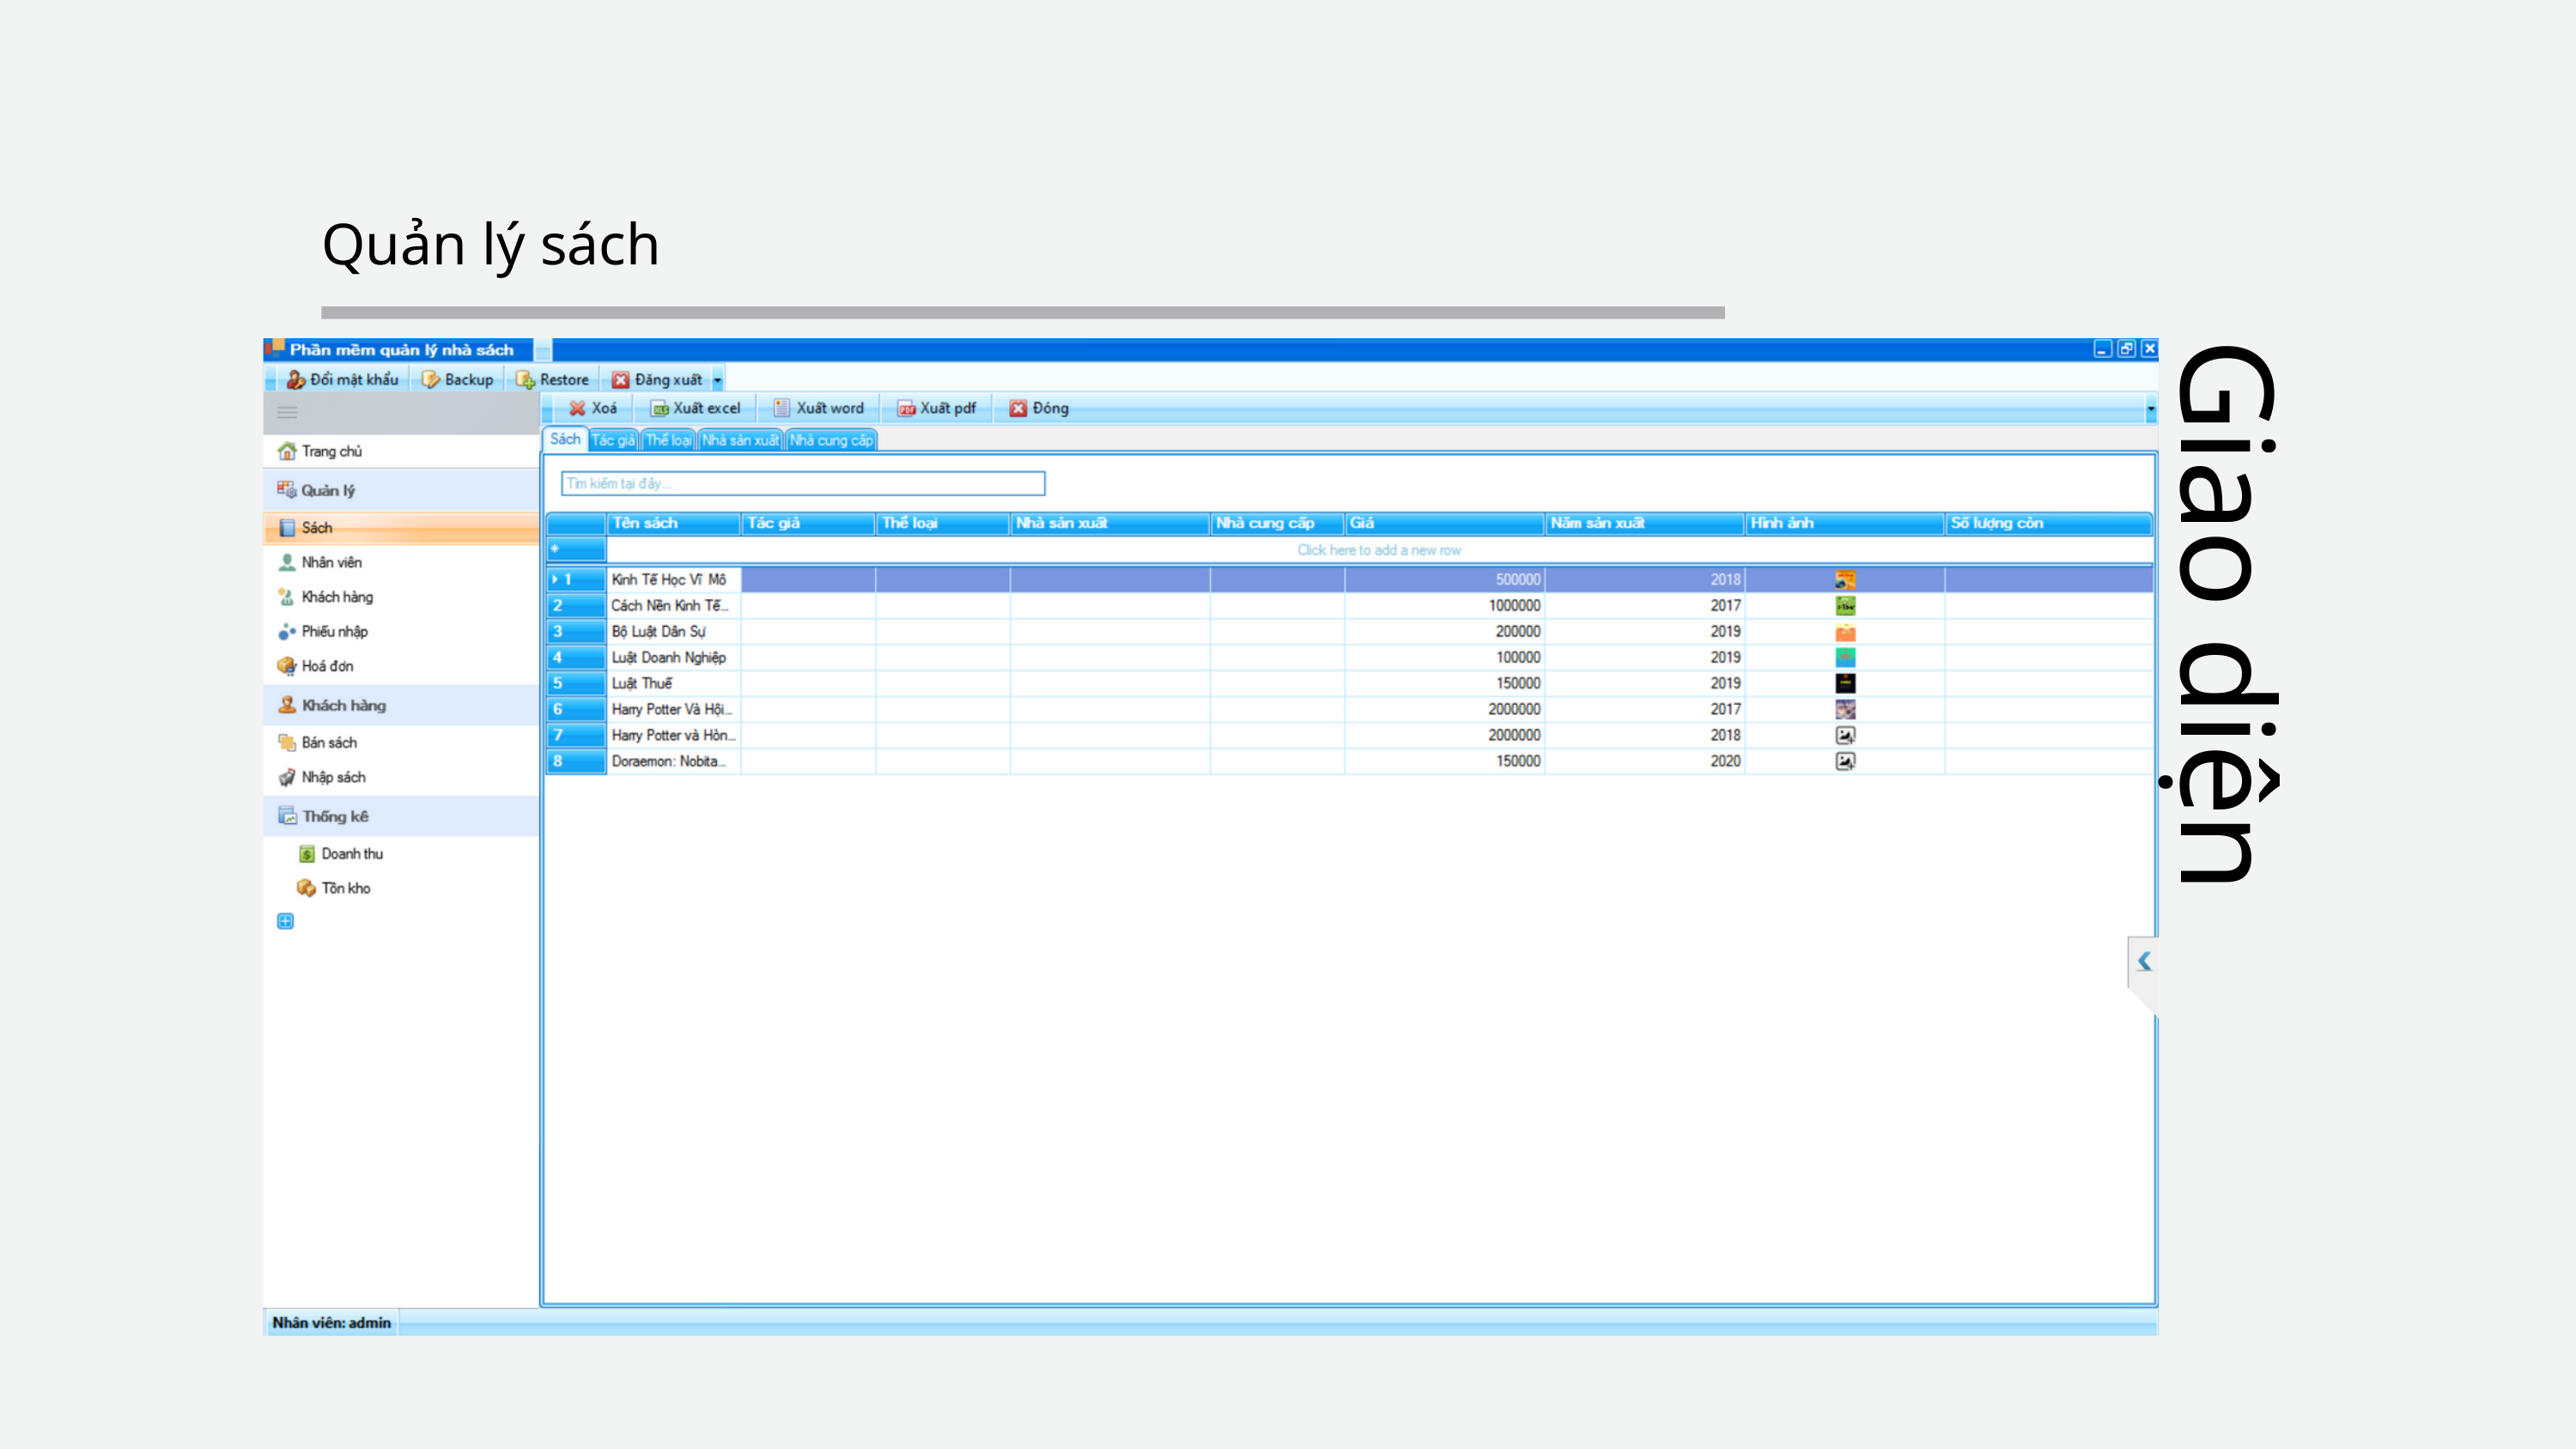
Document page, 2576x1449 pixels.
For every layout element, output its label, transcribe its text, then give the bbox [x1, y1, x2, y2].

text_box [263, 338, 2160, 1336]
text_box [321, 203, 1726, 319]
text_box Giao diện [2155, 338, 2320, 1228]
